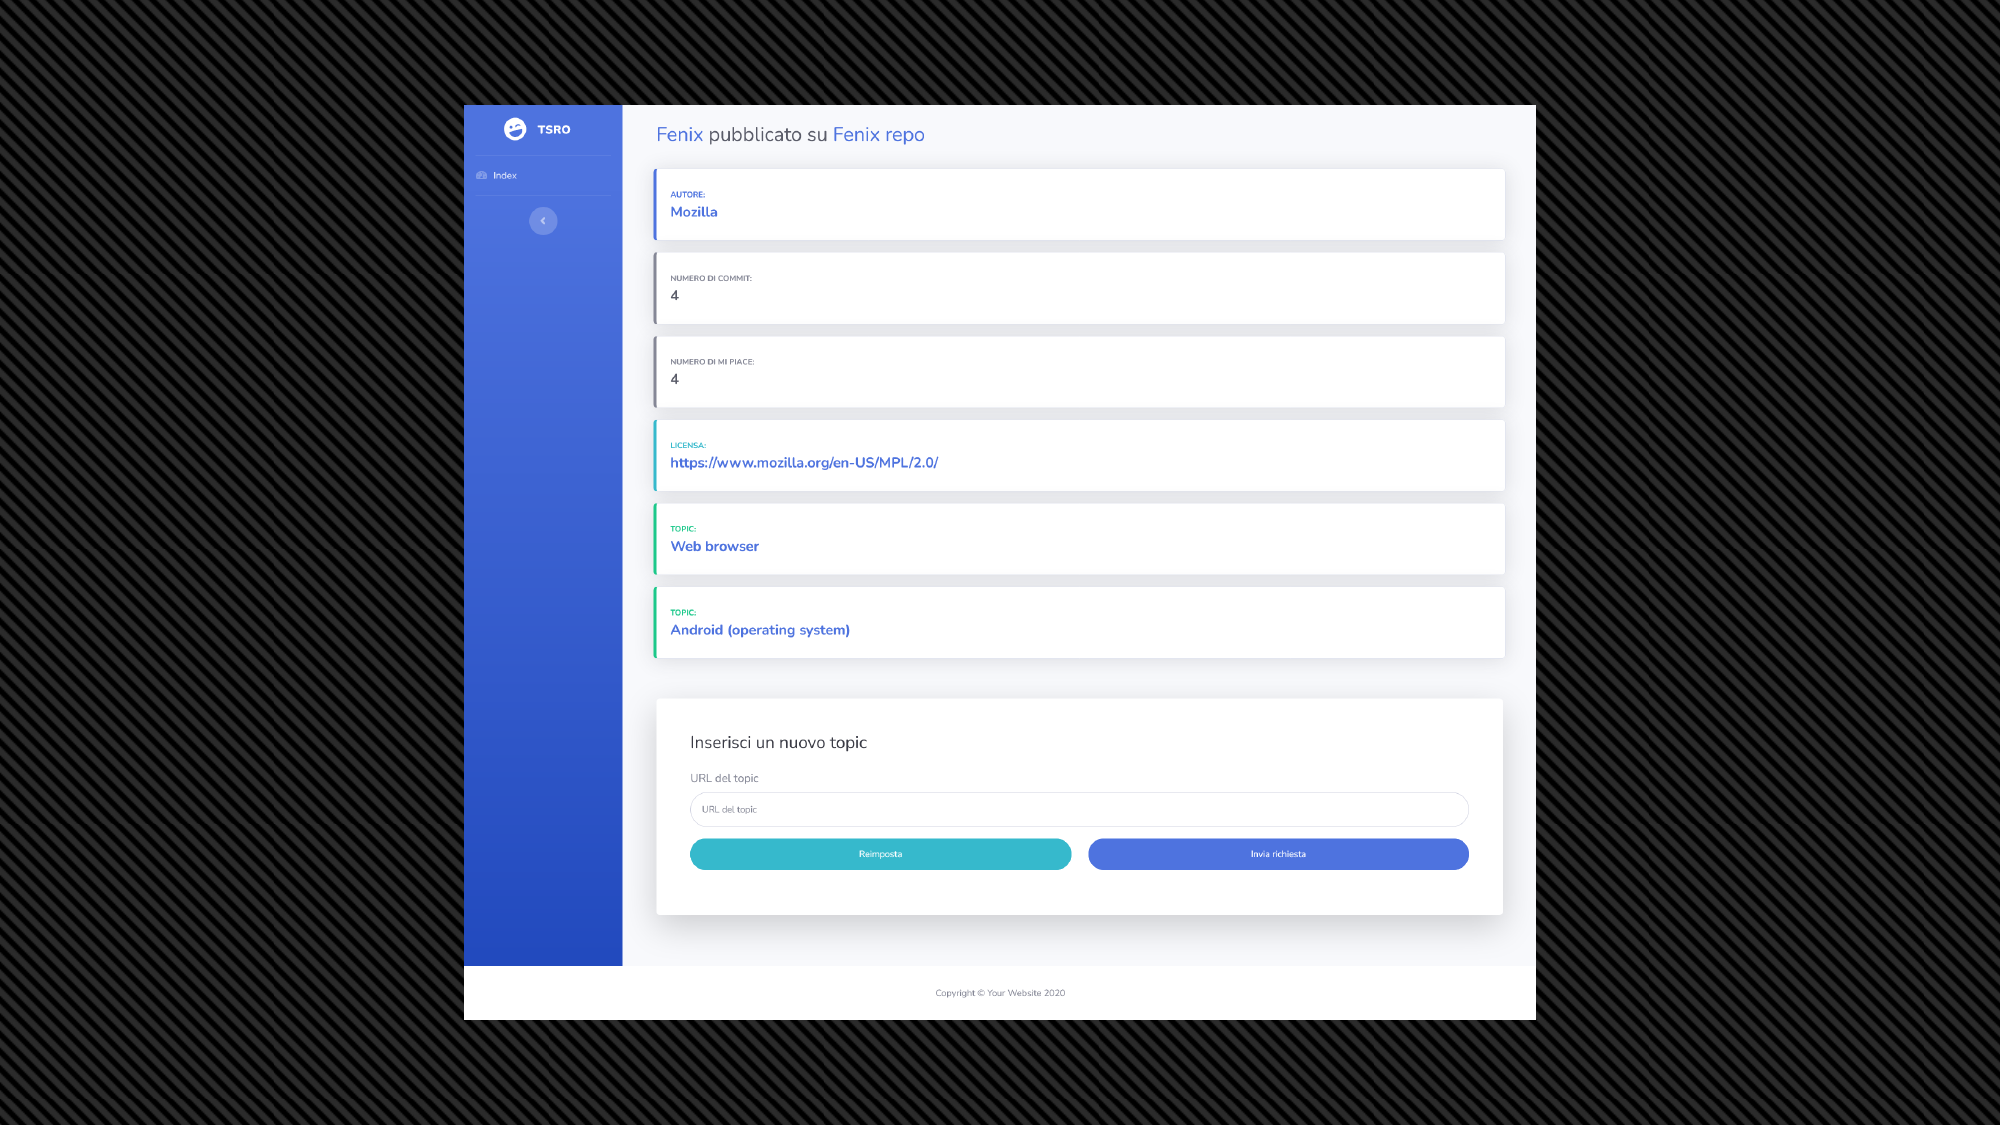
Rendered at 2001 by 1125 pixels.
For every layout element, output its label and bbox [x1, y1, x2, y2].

picture [464, 105, 1536, 1020]
text_box [0, 0, 2000, 1125]
